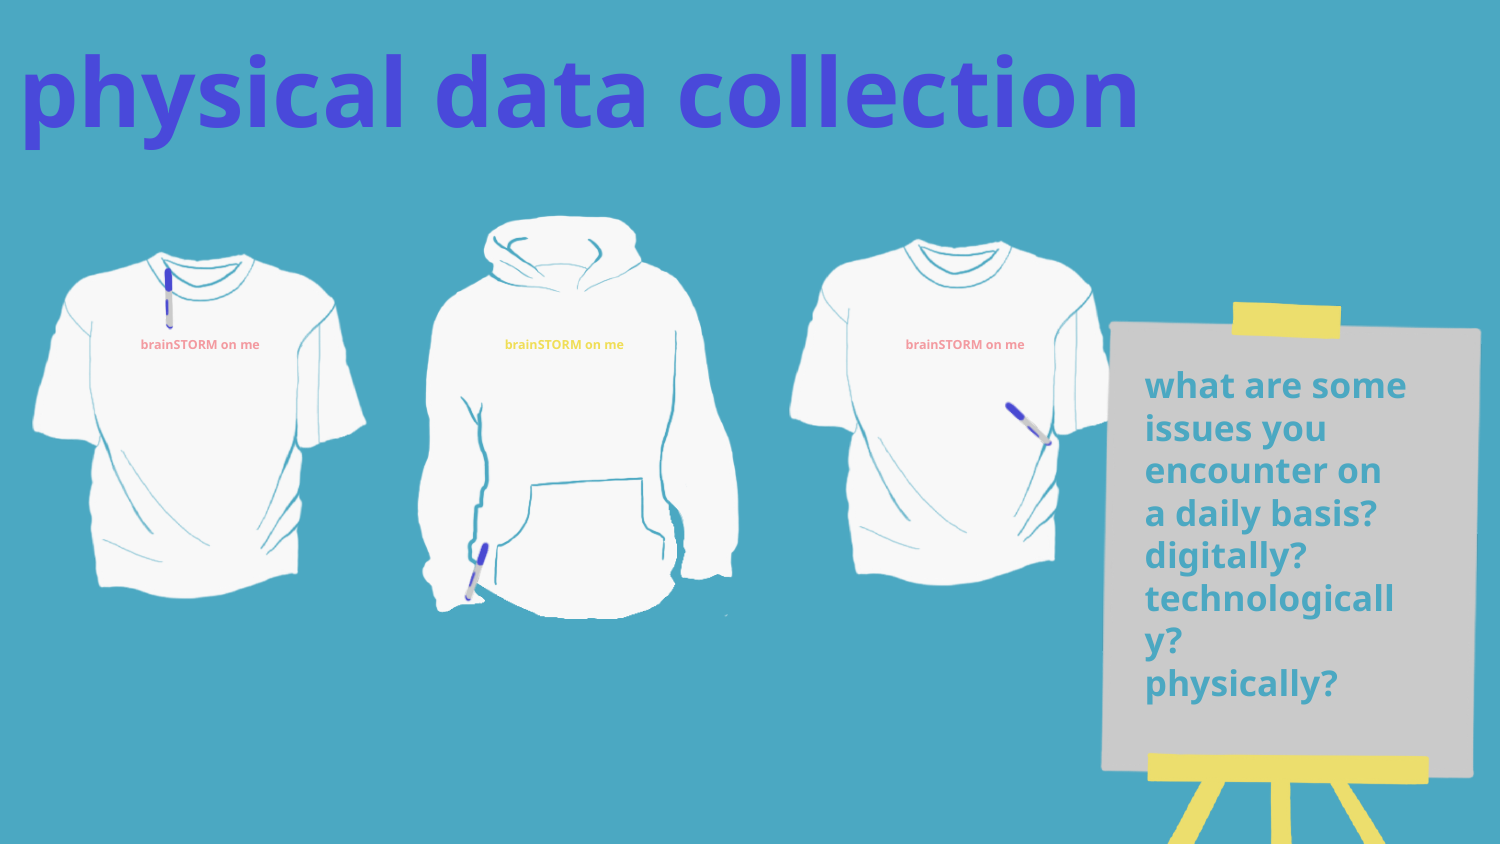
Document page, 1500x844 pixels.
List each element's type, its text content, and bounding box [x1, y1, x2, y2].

text_box physical data collection [3, 16, 1497, 162]
picture [463, 529, 493, 615]
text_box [319, 146, 774, 698]
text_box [778, 156, 1158, 662]
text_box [15, 169, 314, 674]
picture [155, 255, 185, 341]
picture [1015, 248, 1500, 844]
